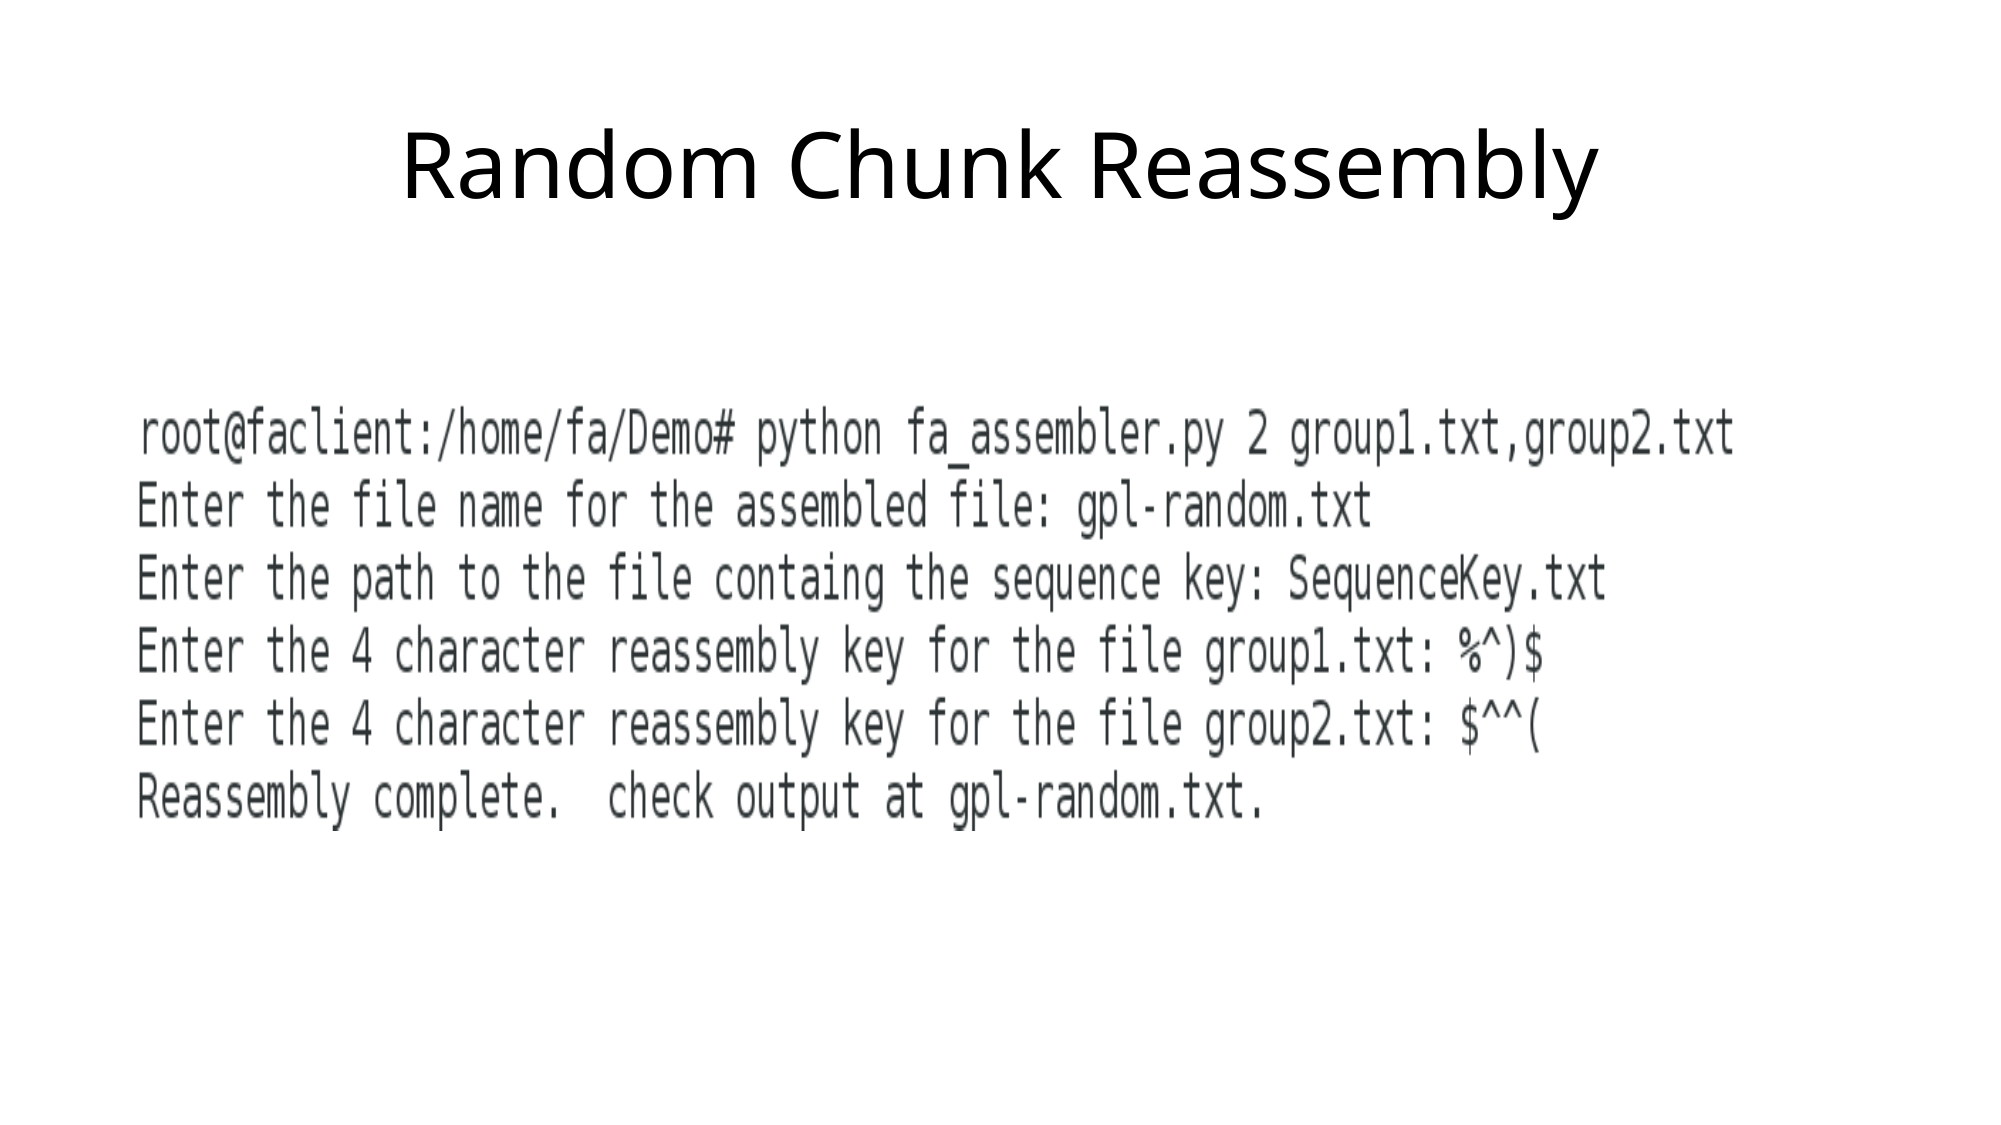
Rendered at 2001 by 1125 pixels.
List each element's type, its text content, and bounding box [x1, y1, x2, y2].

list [137, 397, 1863, 831]
title Random Chunk Reassembly [137, 59, 1863, 278]
